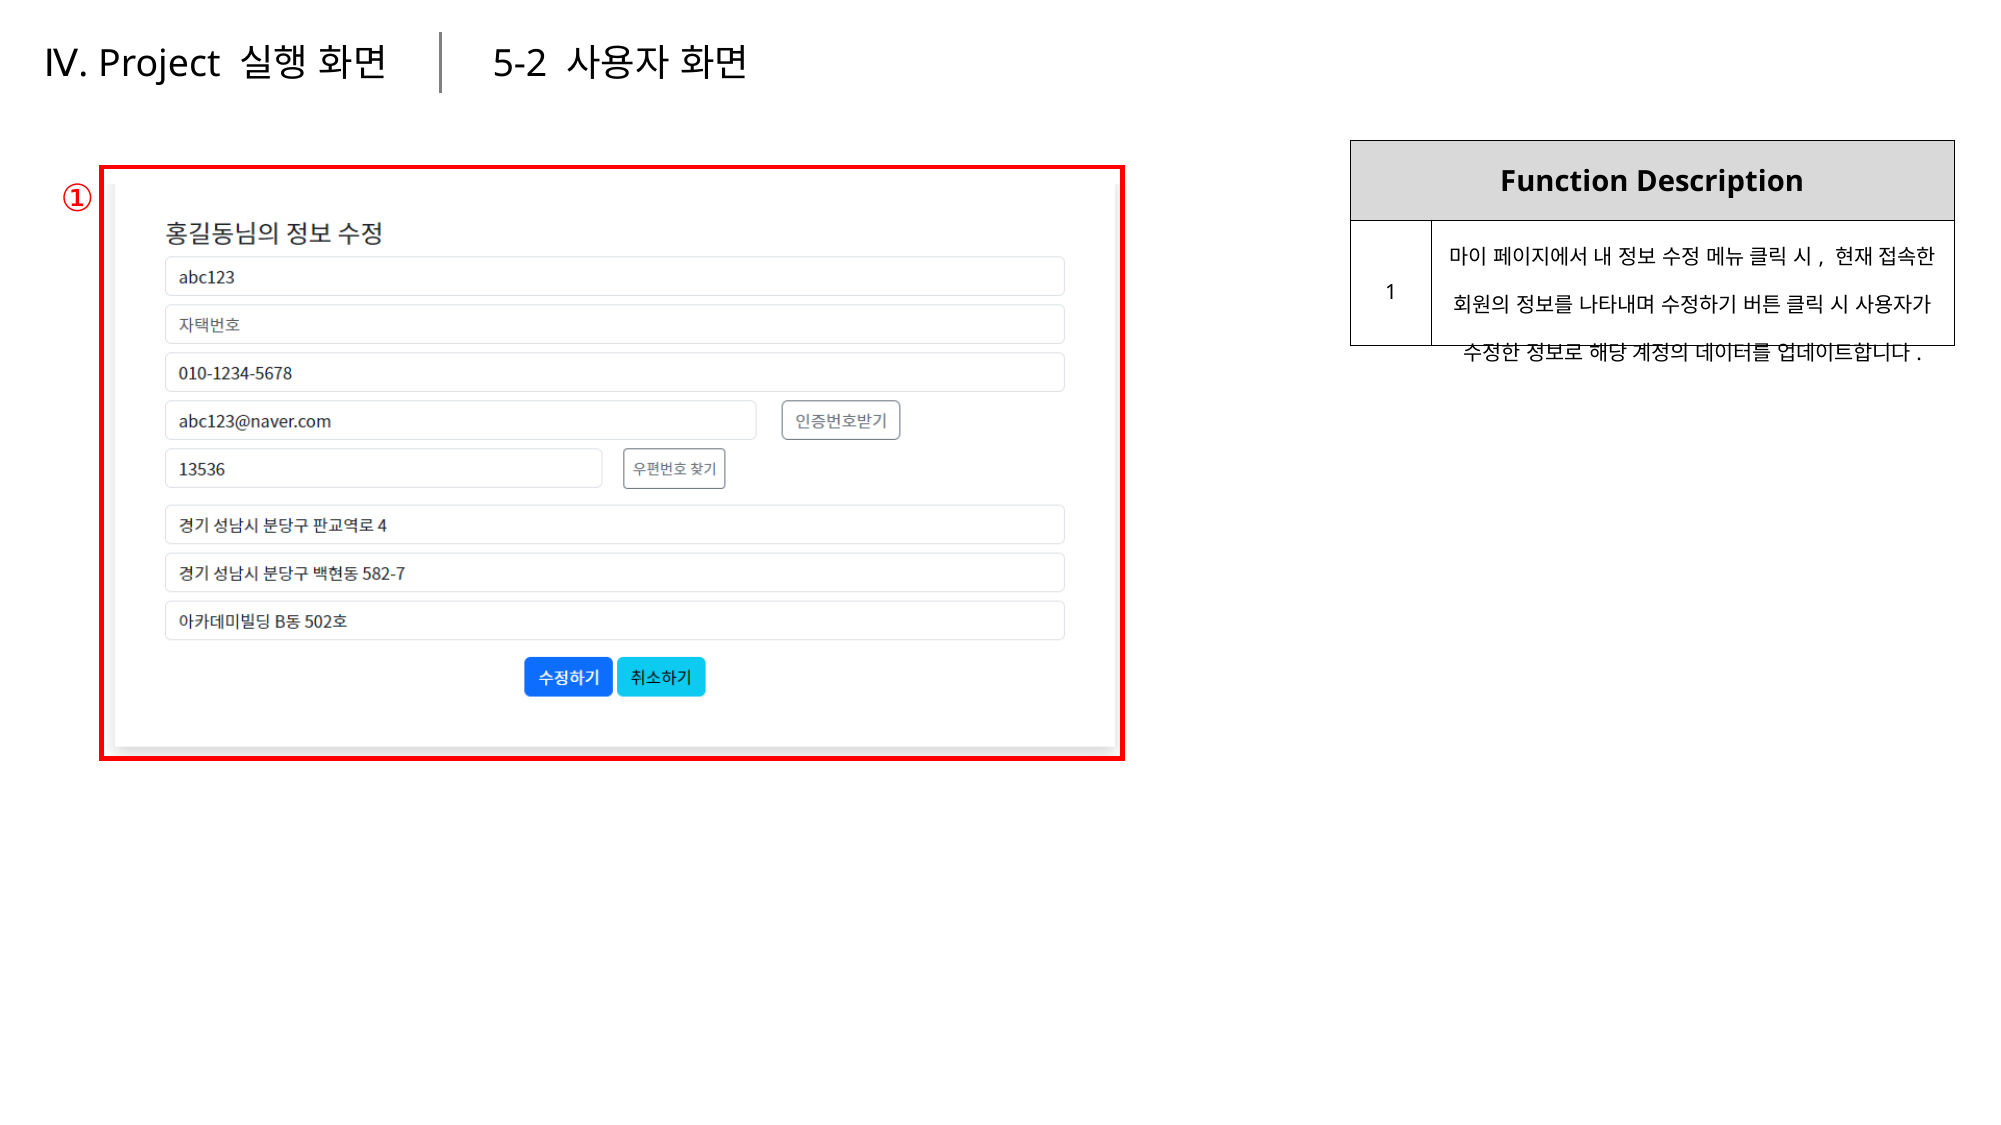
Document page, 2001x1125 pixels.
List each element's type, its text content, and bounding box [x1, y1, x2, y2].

text_box Ⅳ. Project 실행 화면 [28, 32, 438, 92]
picture [99, 184, 1134, 759]
table_header Function Description [1351, 141, 1954, 220]
text_box 5-2 사용자 화면 [477, 32, 764, 92]
text_box ① [45, 167, 117, 227]
table_cell 1 [1351, 221, 1431, 345]
table_cell 마이 페이지에서 내 정보 수정 메뉴 클릭 시, 현재 접속한 회원의 정보를 나타내며 수정하기 버튼 클릭 시 사용자가 수정한 정보로 해당 계정의 데이터를 업데이트합니다. [1432, 221, 1954, 345]
text_box [101, 166, 1124, 184]
